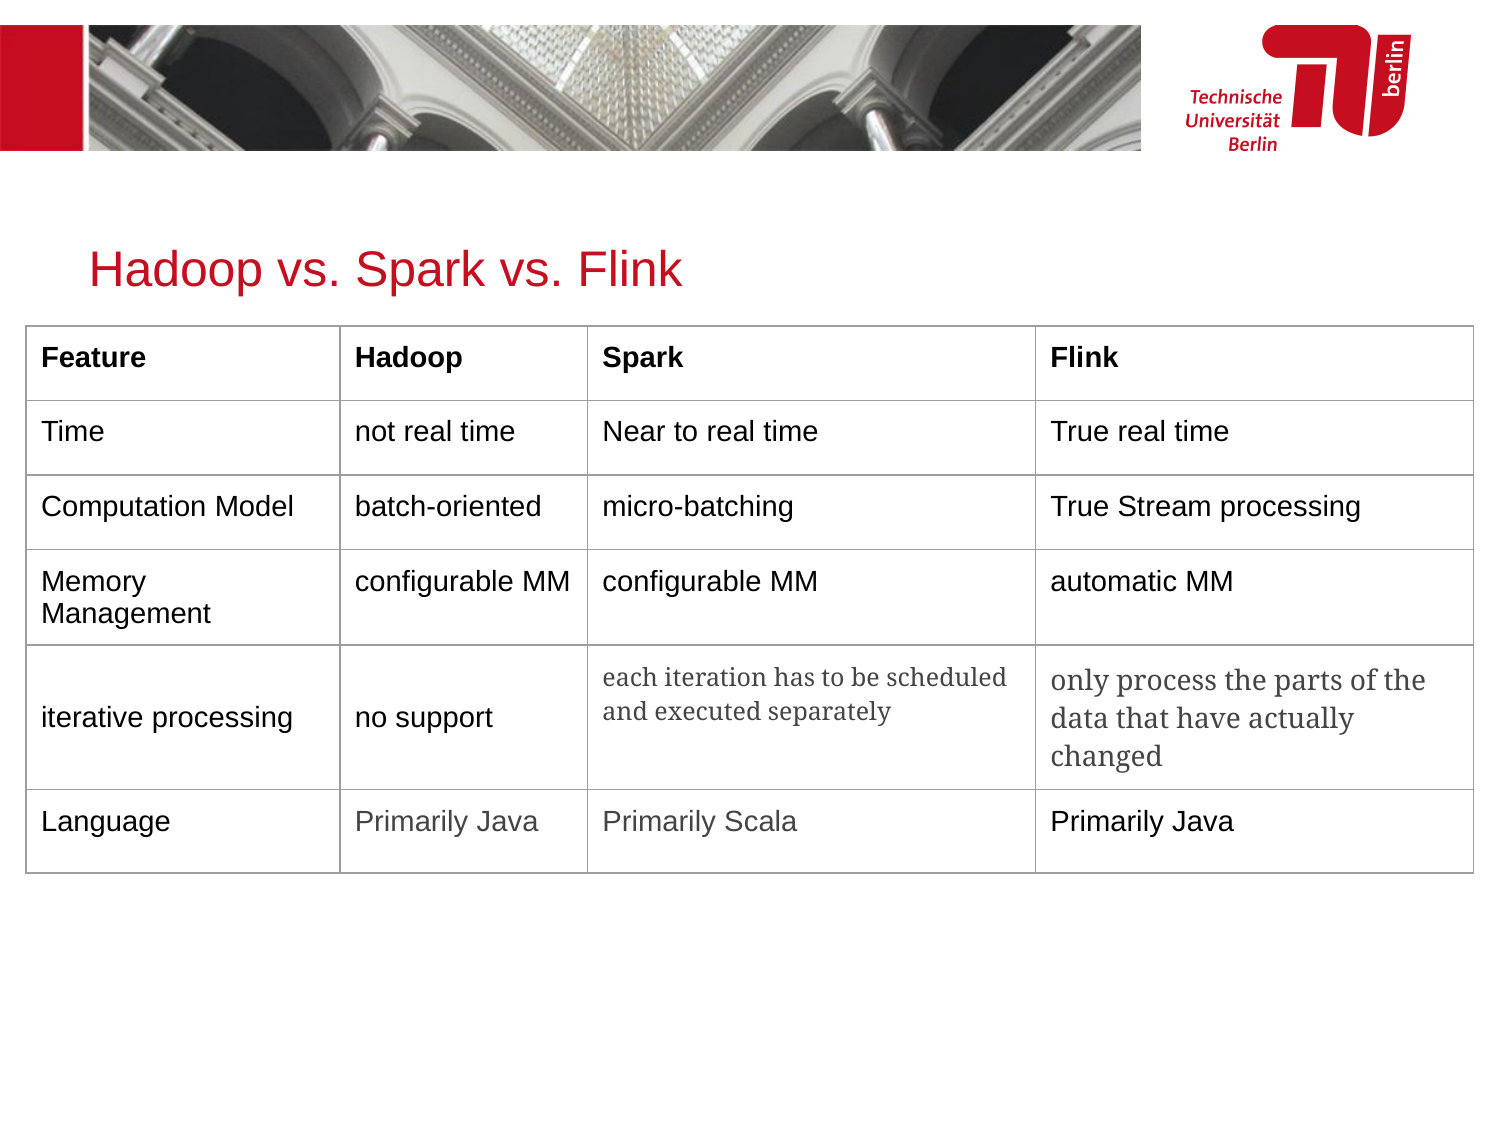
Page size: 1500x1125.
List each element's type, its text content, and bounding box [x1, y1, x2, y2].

table_cell batch-oriented [341, 476, 587, 549]
table_cell Near to real time [588, 401, 1035, 474]
title Hadoop vs. Spark vs. Flink [88, 234, 1411, 297]
table_cell True Stream processing [1036, 476, 1473, 549]
table_cell Time [27, 401, 339, 474]
table_cell configurable MM [341, 550, 587, 644]
table_cell only process the parts of the data that have actually changed [1036, 646, 1473, 789]
table_header Feature [27, 327, 339, 400]
table_cell Language [27, 790, 339, 872]
picture [0, 25, 1141, 151]
table_cell no support [341, 646, 587, 789]
table_cell each iteration has to be scheduled and executed separately [588, 646, 1035, 789]
table_cell True real time [1036, 401, 1473, 474]
table_cell Memory Management [27, 550, 339, 644]
table_cell not real time [341, 401, 587, 474]
table_cell Primarily Java [1036, 790, 1473, 872]
table_cell micro-batching [588, 476, 1035, 549]
table_header Hadoop [341, 327, 587, 400]
table_cell Computation Model [27, 476, 339, 549]
table_header Spark [588, 327, 1035, 400]
picture [1186, 25, 1411, 151]
table_cell configurable MM [588, 550, 1035, 644]
table_cell iterative processing [27, 646, 339, 789]
table_cell automatic MM [1036, 550, 1473, 644]
table_header Flink [1036, 327, 1473, 400]
table_cell Primarily Scala [588, 790, 1035, 872]
table_cell Primarily Java [341, 790, 587, 872]
